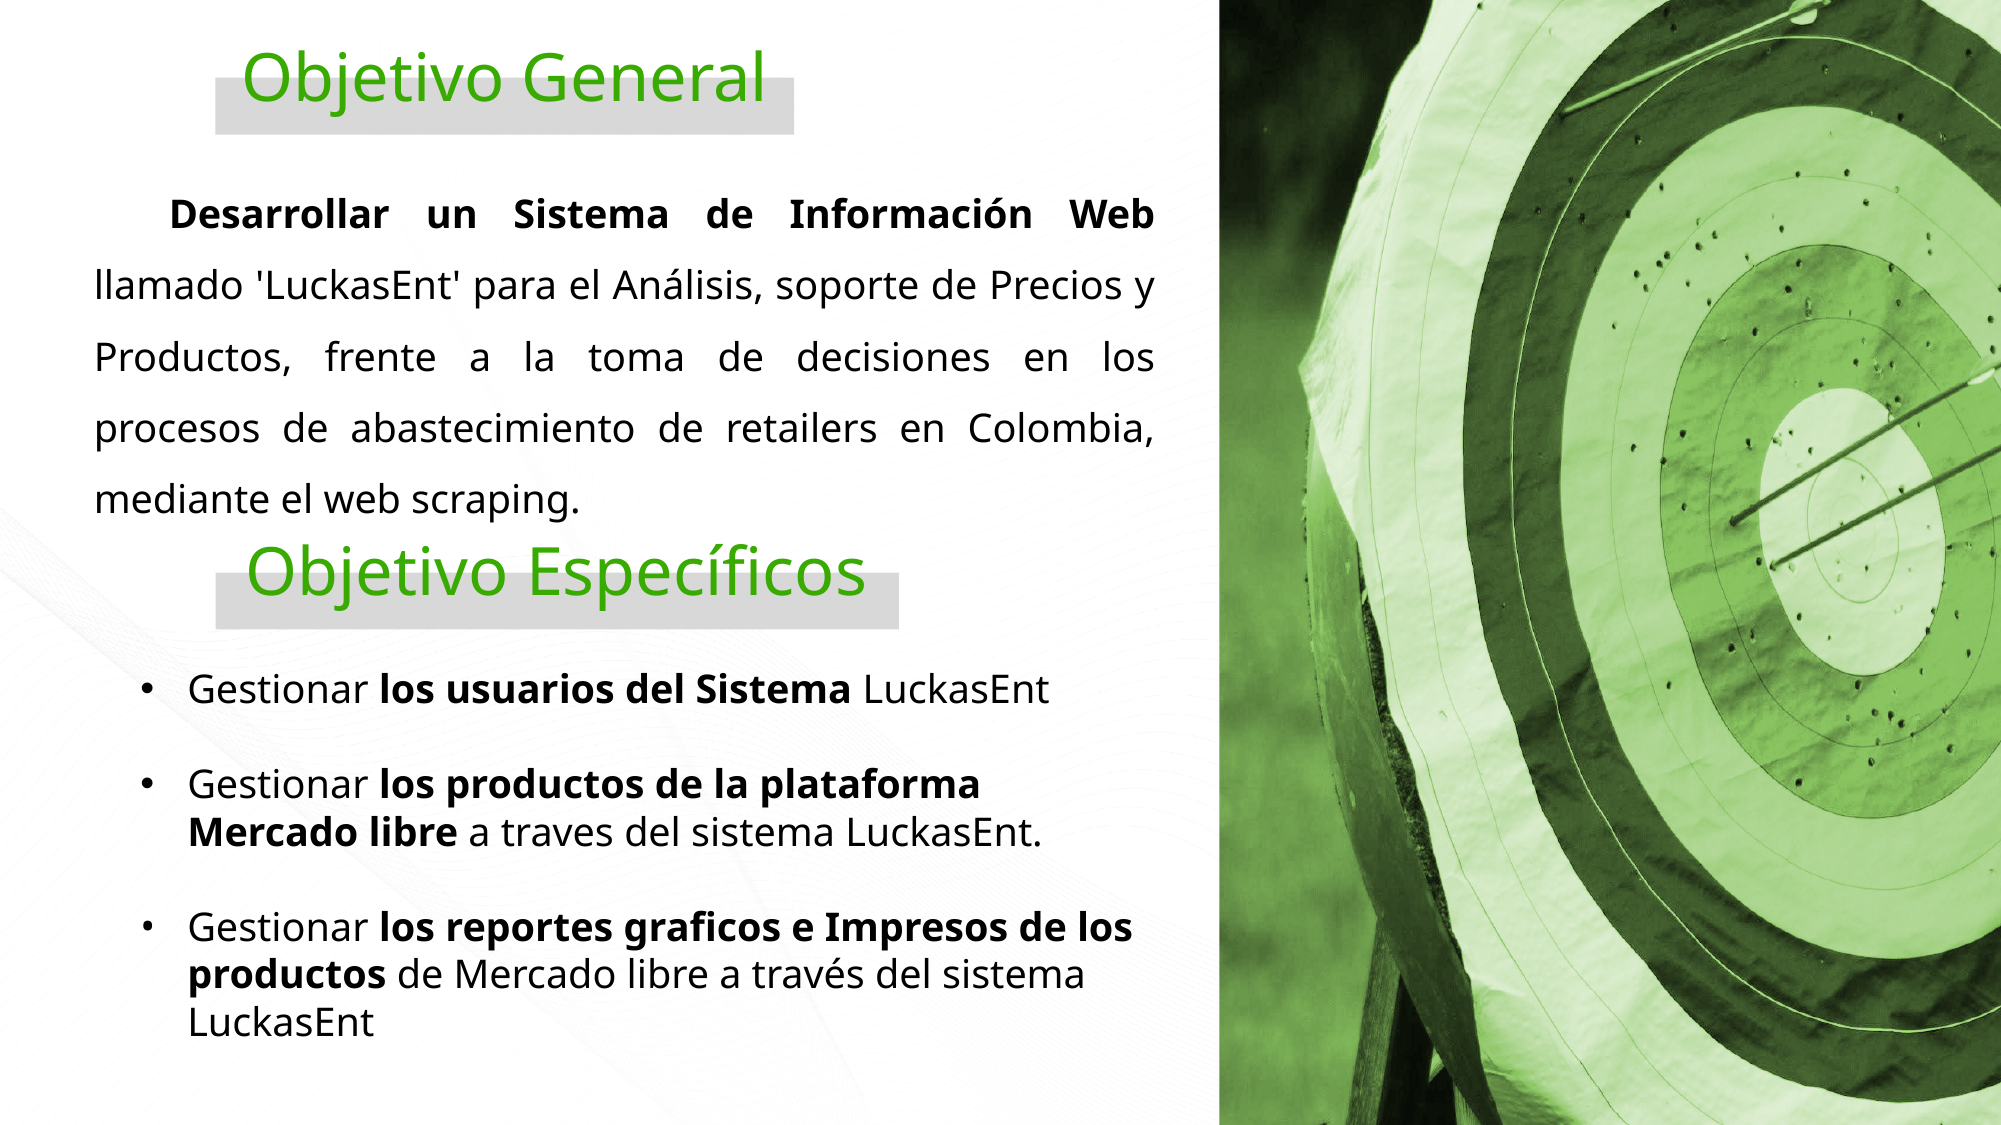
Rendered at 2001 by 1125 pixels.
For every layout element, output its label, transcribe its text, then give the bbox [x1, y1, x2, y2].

text_box Objetivo General [170, 36, 840, 148]
picture [0, 0, 2001, 1125]
text_box [215, 572, 230, 630]
text_box Desarrollar un Sistema de Información Web llamado 'LuckasEnt' para el Análisis, soporte de Precios y Productos, frente a la toma de decisiones en los procesos de abastecimiento de retailers en Colombia, mediante el web scraping. [78, 157, 1172, 530]
text_box Objetivo Específicos [230, 530, 899, 642]
text_box Gestionar los usuarios del Sistema LuckasEnt Gestionar los productos de la plataforma Mercado libre a traves del sistema LuckasEnt. Gestionar los reportes graficos e Impresos de los productos de Mercado libre a través del sistema LuckasEnt [125, 656, 1159, 1125]
